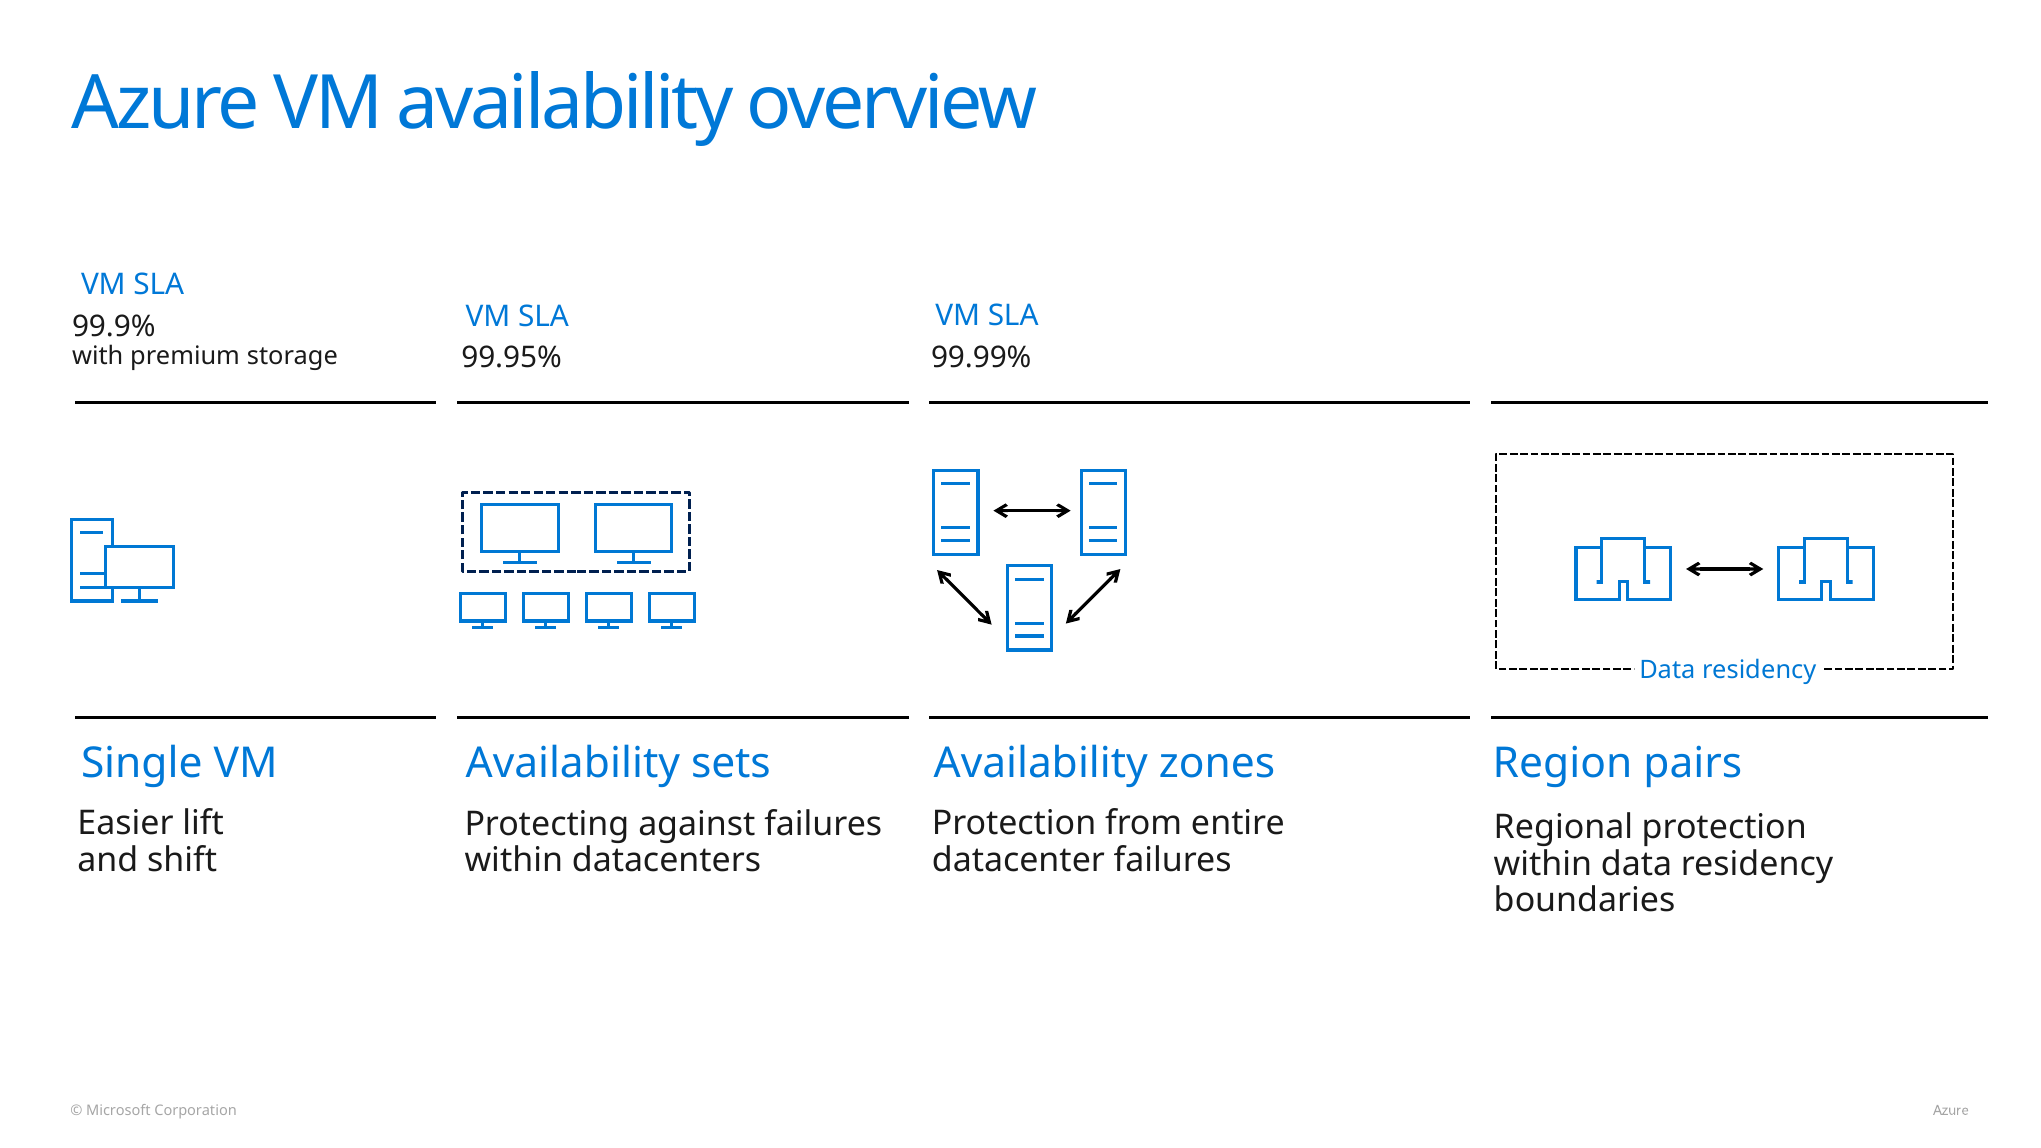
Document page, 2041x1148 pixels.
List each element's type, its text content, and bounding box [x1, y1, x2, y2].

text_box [1495, 453, 1954, 701]
text_box [71, 519, 174, 601]
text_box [447, 292, 588, 383]
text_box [933, 469, 1132, 651]
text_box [62, 732, 446, 890]
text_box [449, 732, 902, 890]
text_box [916, 732, 1340, 890]
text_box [1478, 732, 1918, 893]
title Azure VM availability overview [71, 37, 1969, 165]
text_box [62, 261, 349, 381]
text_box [916, 292, 1058, 383]
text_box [459, 492, 695, 628]
